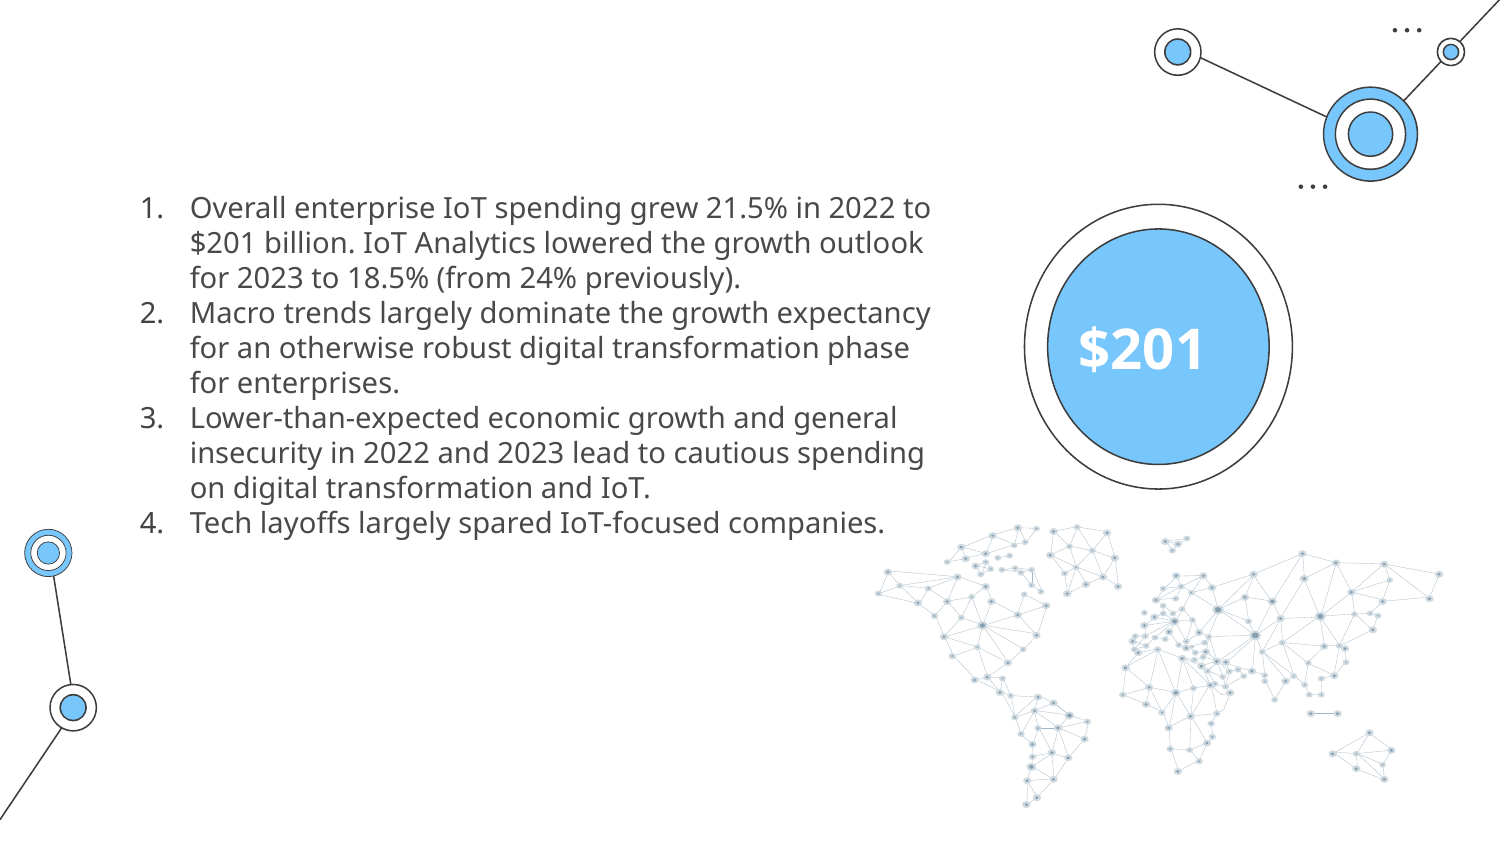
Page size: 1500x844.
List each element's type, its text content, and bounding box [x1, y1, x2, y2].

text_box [1024, 204, 1293, 490]
list Overall enterprise IoT spending grew 21.5% in 2022 to $201 billion. IoT Analytics lowered the growth outlook for 2023 to 18.5% (from 24% previously). Macro trends largely dominate the growth expectancy for an otherwise robust digital transformation phase for enterprises. Lower-than-expected economic growth and general insecurity in 2022 and 2023 lead to cautious spending on digital transformation and IoT. Tech layoffs largely spared IoT-focused companies. [99, 74, 950, 654]
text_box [873, 523, 1444, 809]
